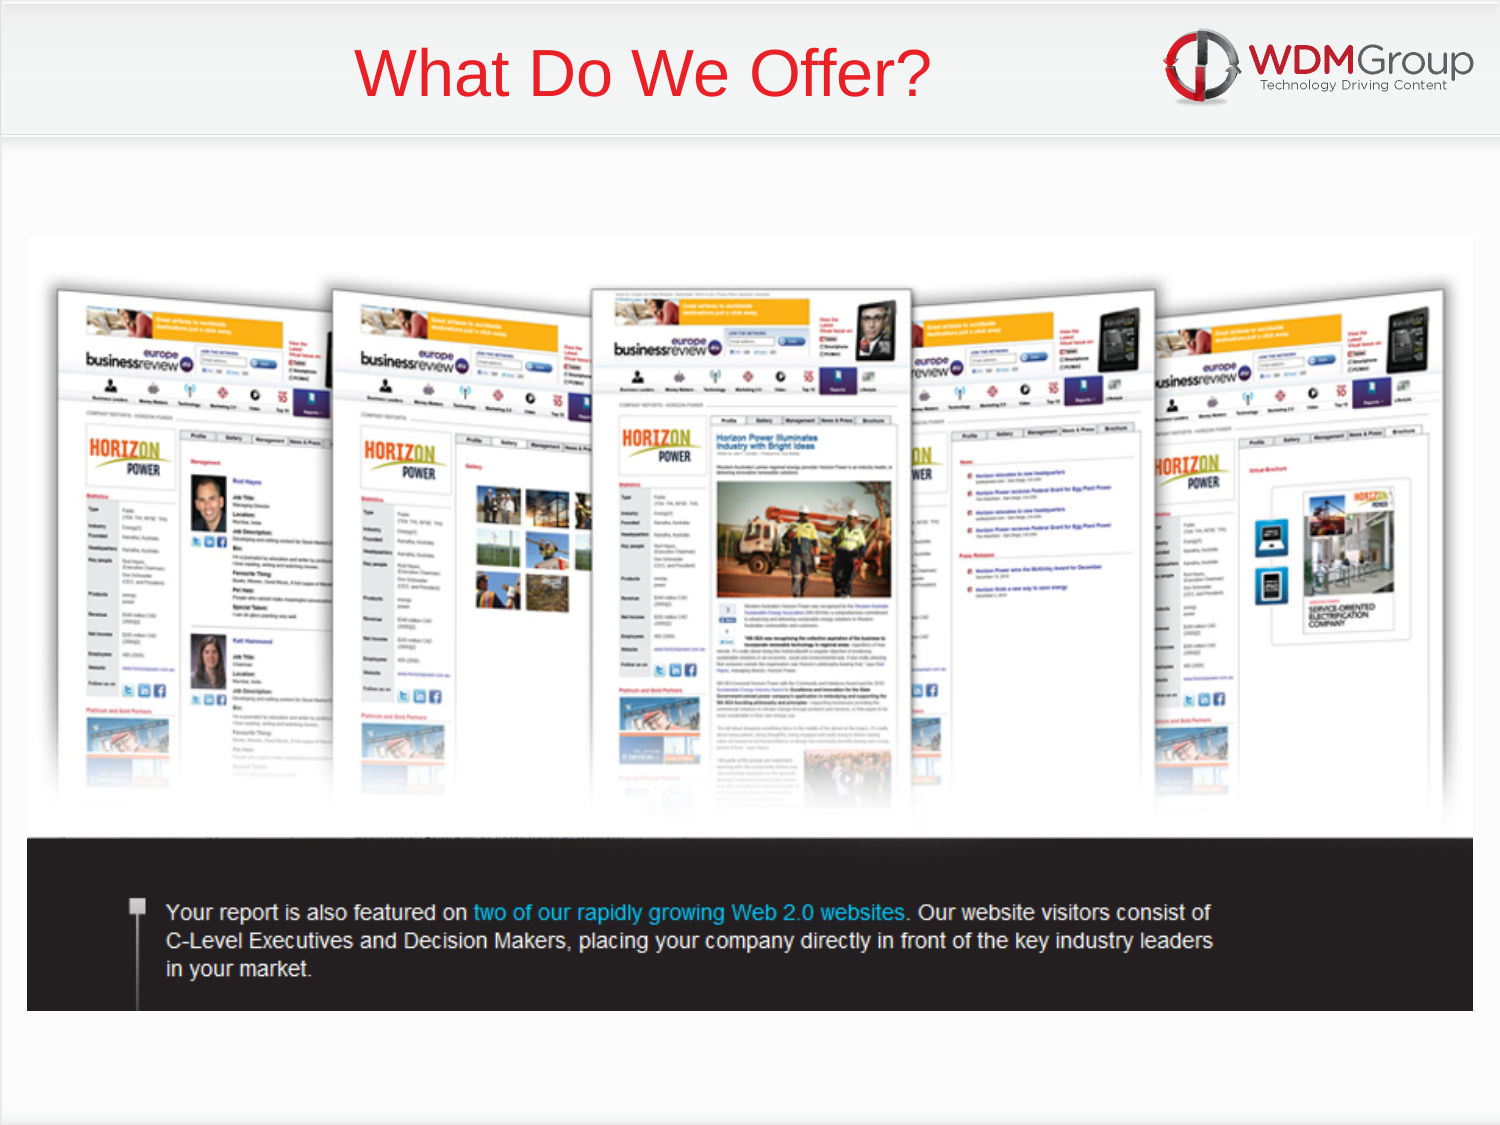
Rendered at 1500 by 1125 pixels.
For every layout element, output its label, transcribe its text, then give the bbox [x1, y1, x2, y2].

title What Do We Offer? [0, 0, 1319, 165]
picture [0, 0, 1500, 1125]
